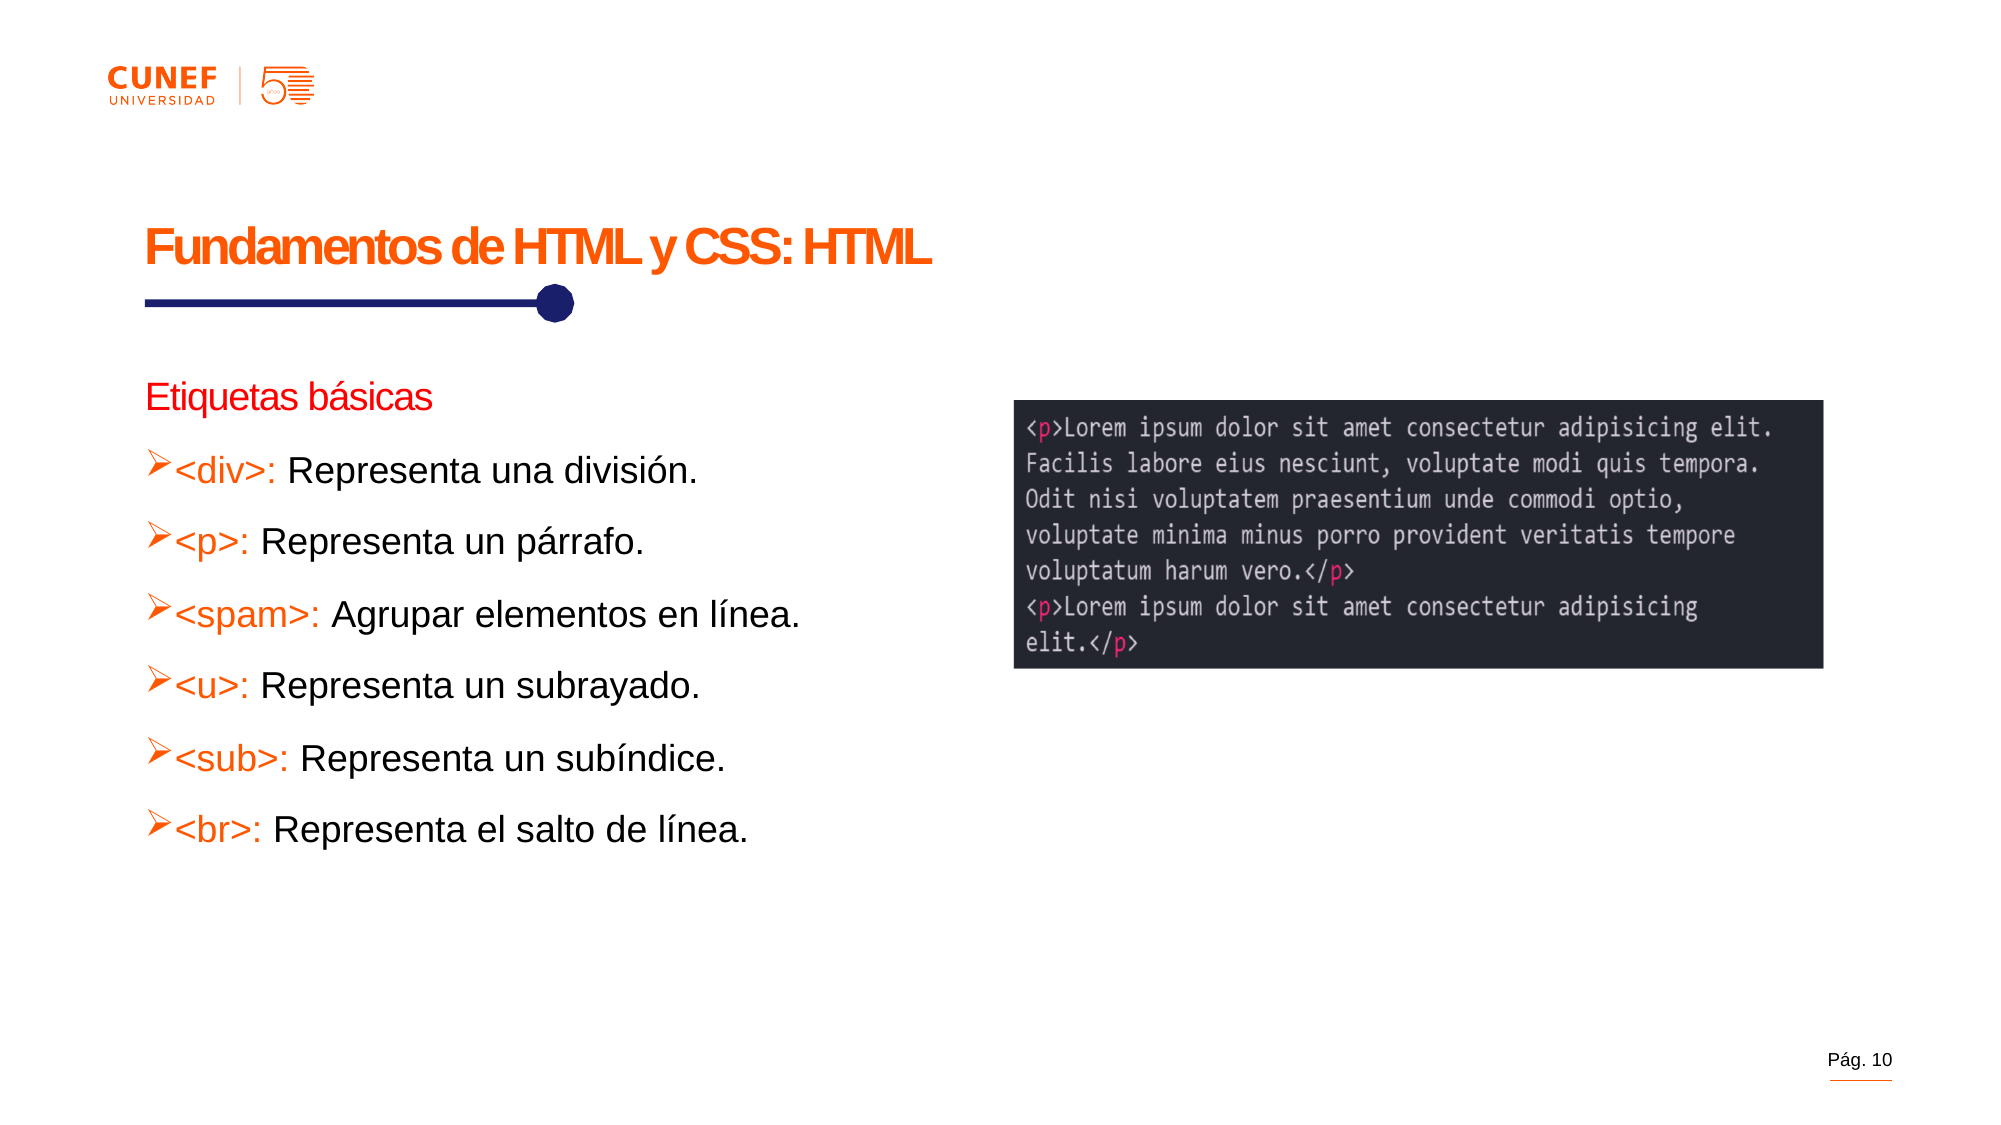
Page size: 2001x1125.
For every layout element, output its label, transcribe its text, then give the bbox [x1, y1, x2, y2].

picture [1012, 400, 1825, 670]
text_box Etiquetas básicas <div>: Representa una división. <p>: Representa un párrafo. <spam>: Agrupar elementos en línea. <u>: Representa un subrayado. <sub>: Representa un subíndice. <br>: Representa el salto de línea. [144, 347, 918, 993]
text_box Fundamentos de HTML y CSS: HTML [145, 178, 1238, 276]
picture [108, 66, 314, 105]
text_box [144, 292, 566, 314]
